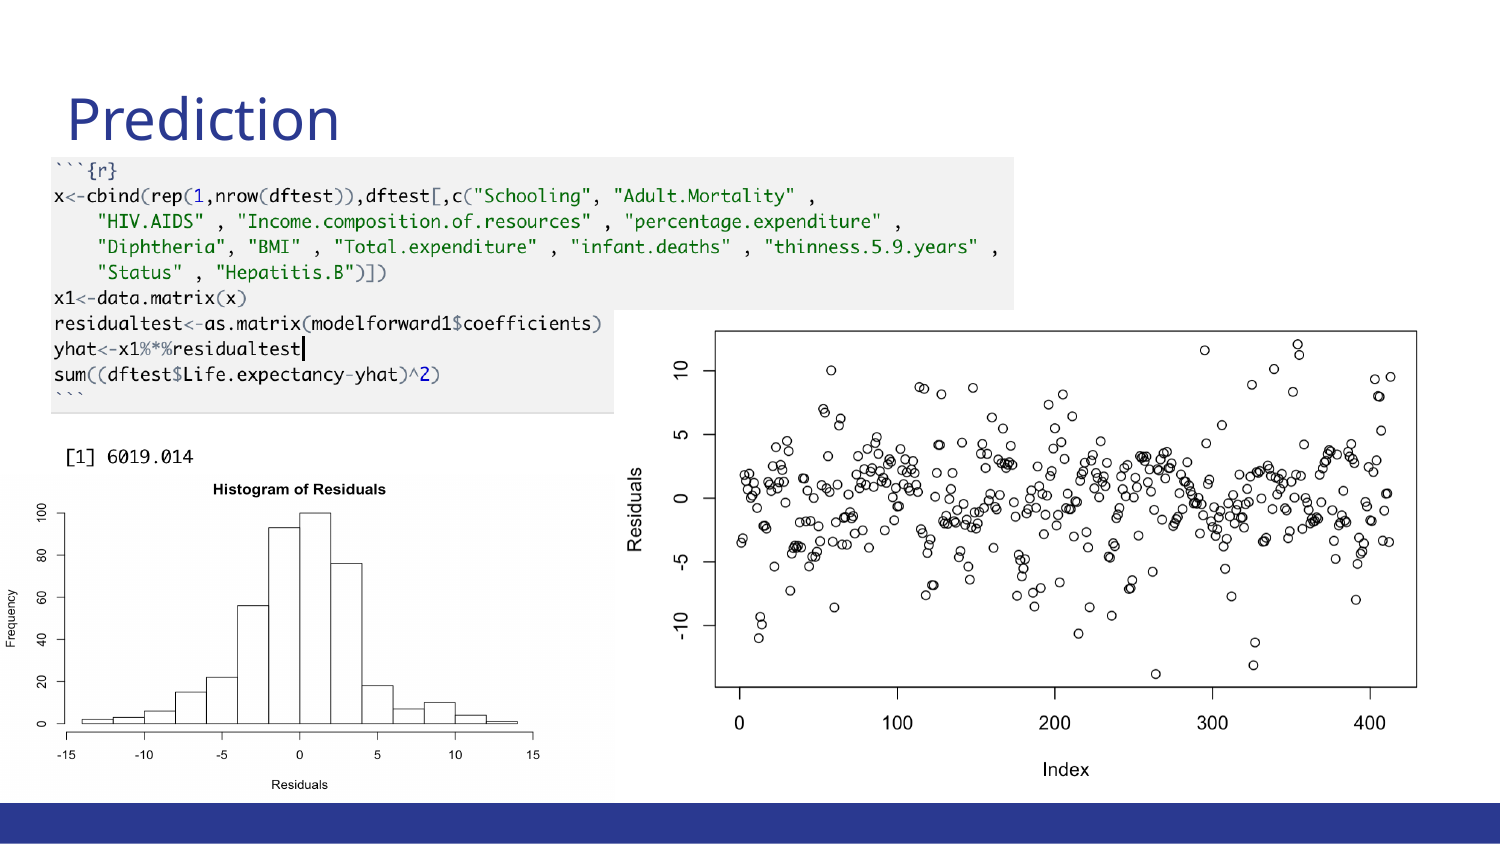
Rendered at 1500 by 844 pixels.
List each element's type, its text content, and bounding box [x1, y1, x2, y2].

picture [0, 154, 1500, 803]
title Prediction [51, 67, 1449, 167]
